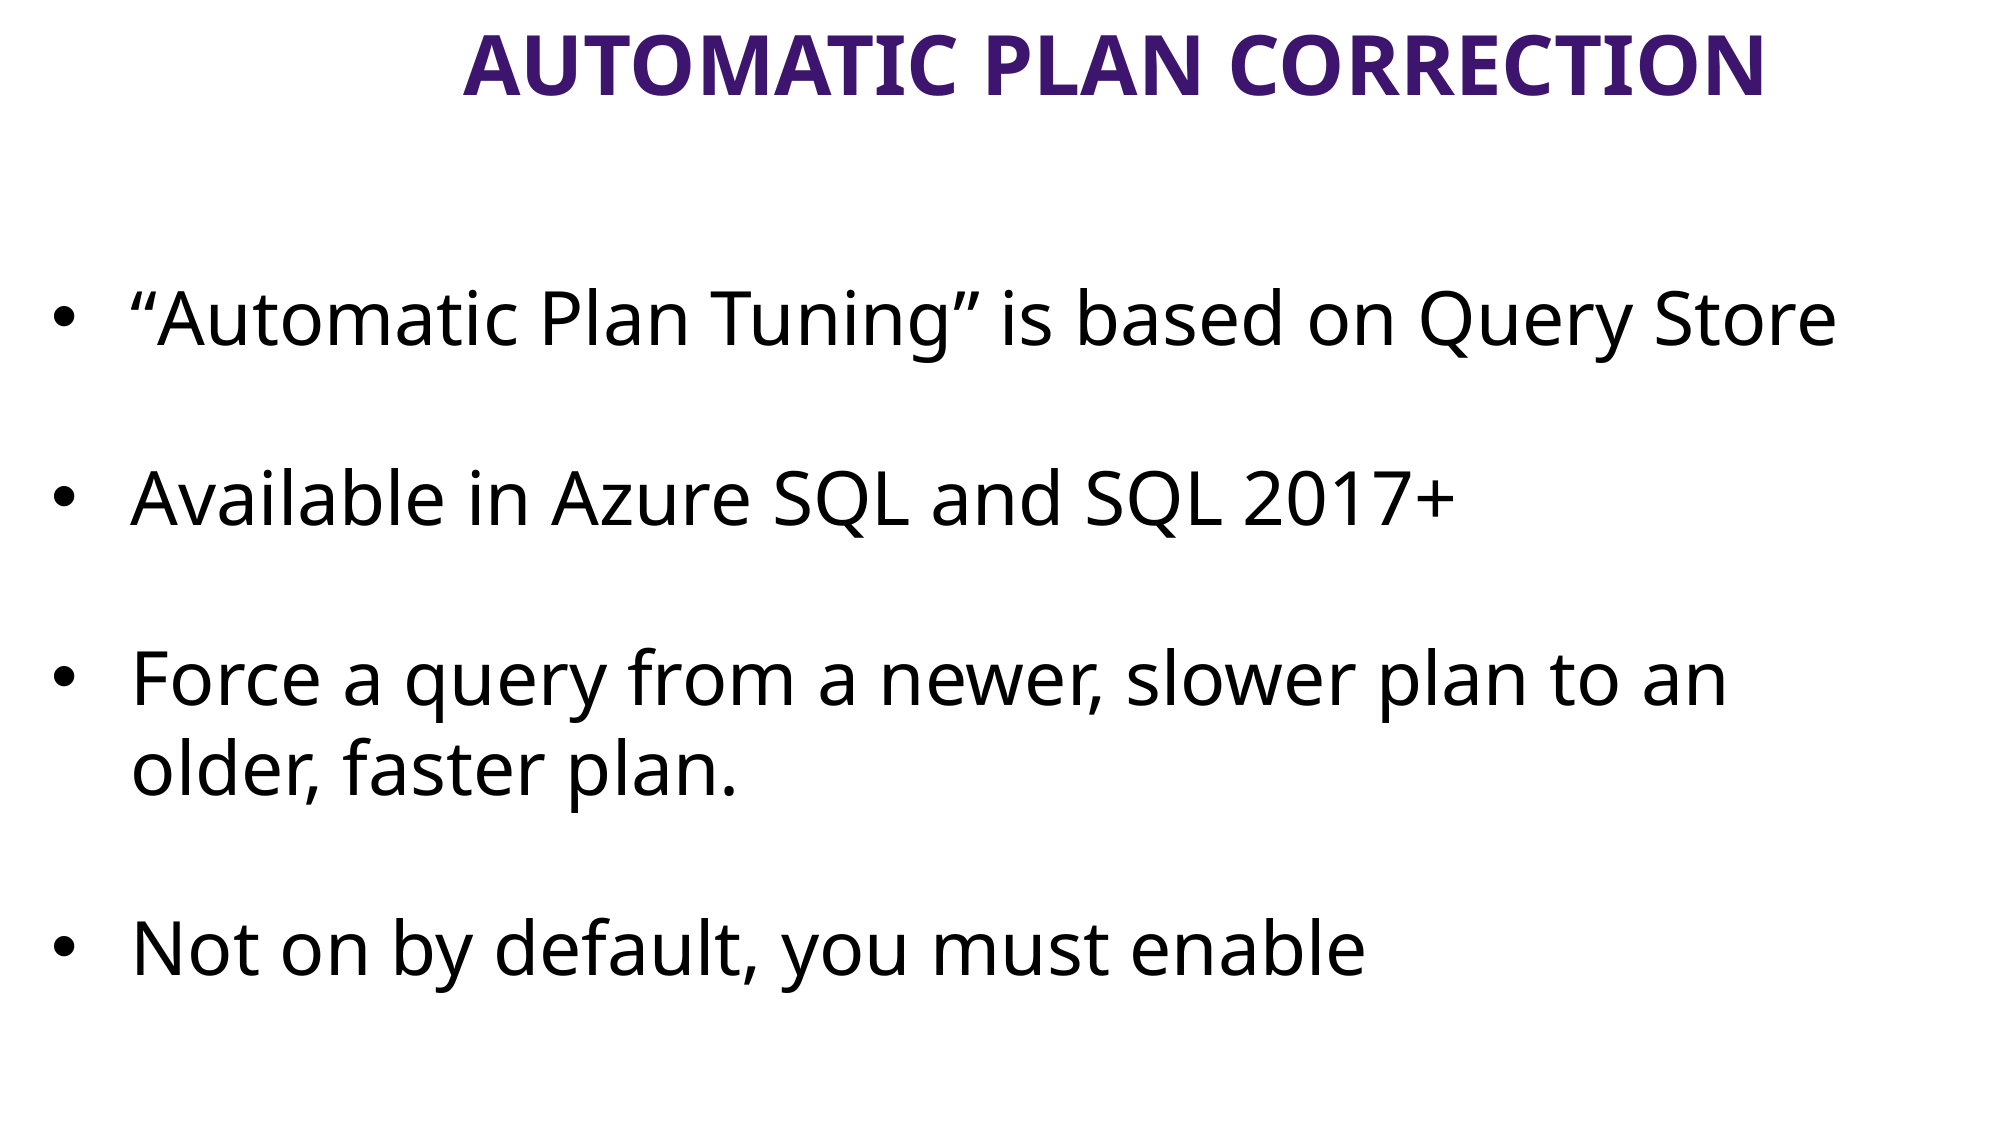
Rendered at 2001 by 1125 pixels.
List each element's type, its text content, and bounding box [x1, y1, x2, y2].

text_box “Automatic Plan Tuning” is based on Query Store Available in Azure SQL and SQL 2017+ Force a query from a newer, slower plan to an older, faster plan. Not on by default, you must enable [36, 263, 1934, 1088]
title Automatic Plan Correction [316, 0, 1917, 125]
